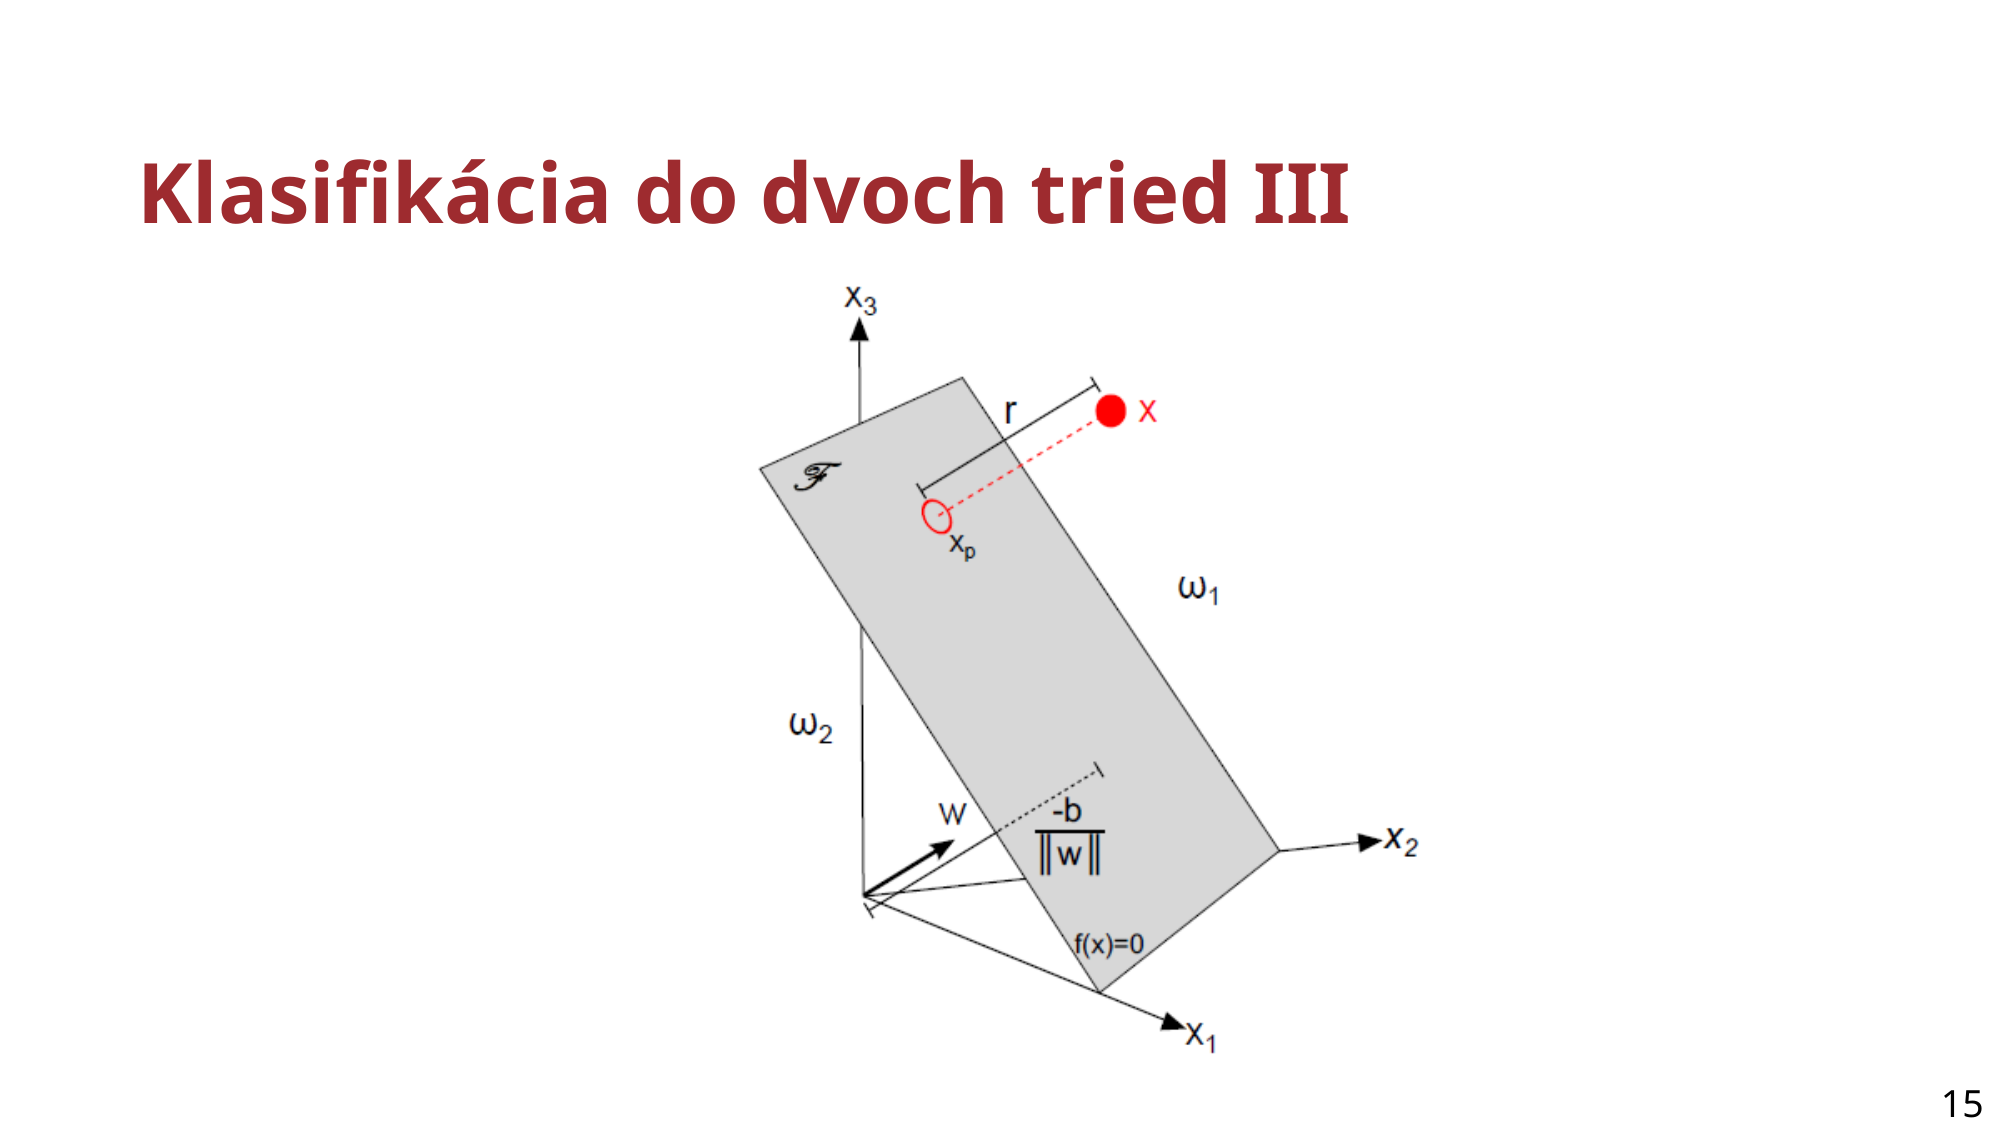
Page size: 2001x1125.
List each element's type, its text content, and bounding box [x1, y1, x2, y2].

picture [712, 239, 1492, 1085]
title Klasifikácia do dvoch tried III [137, 116, 1717, 278]
